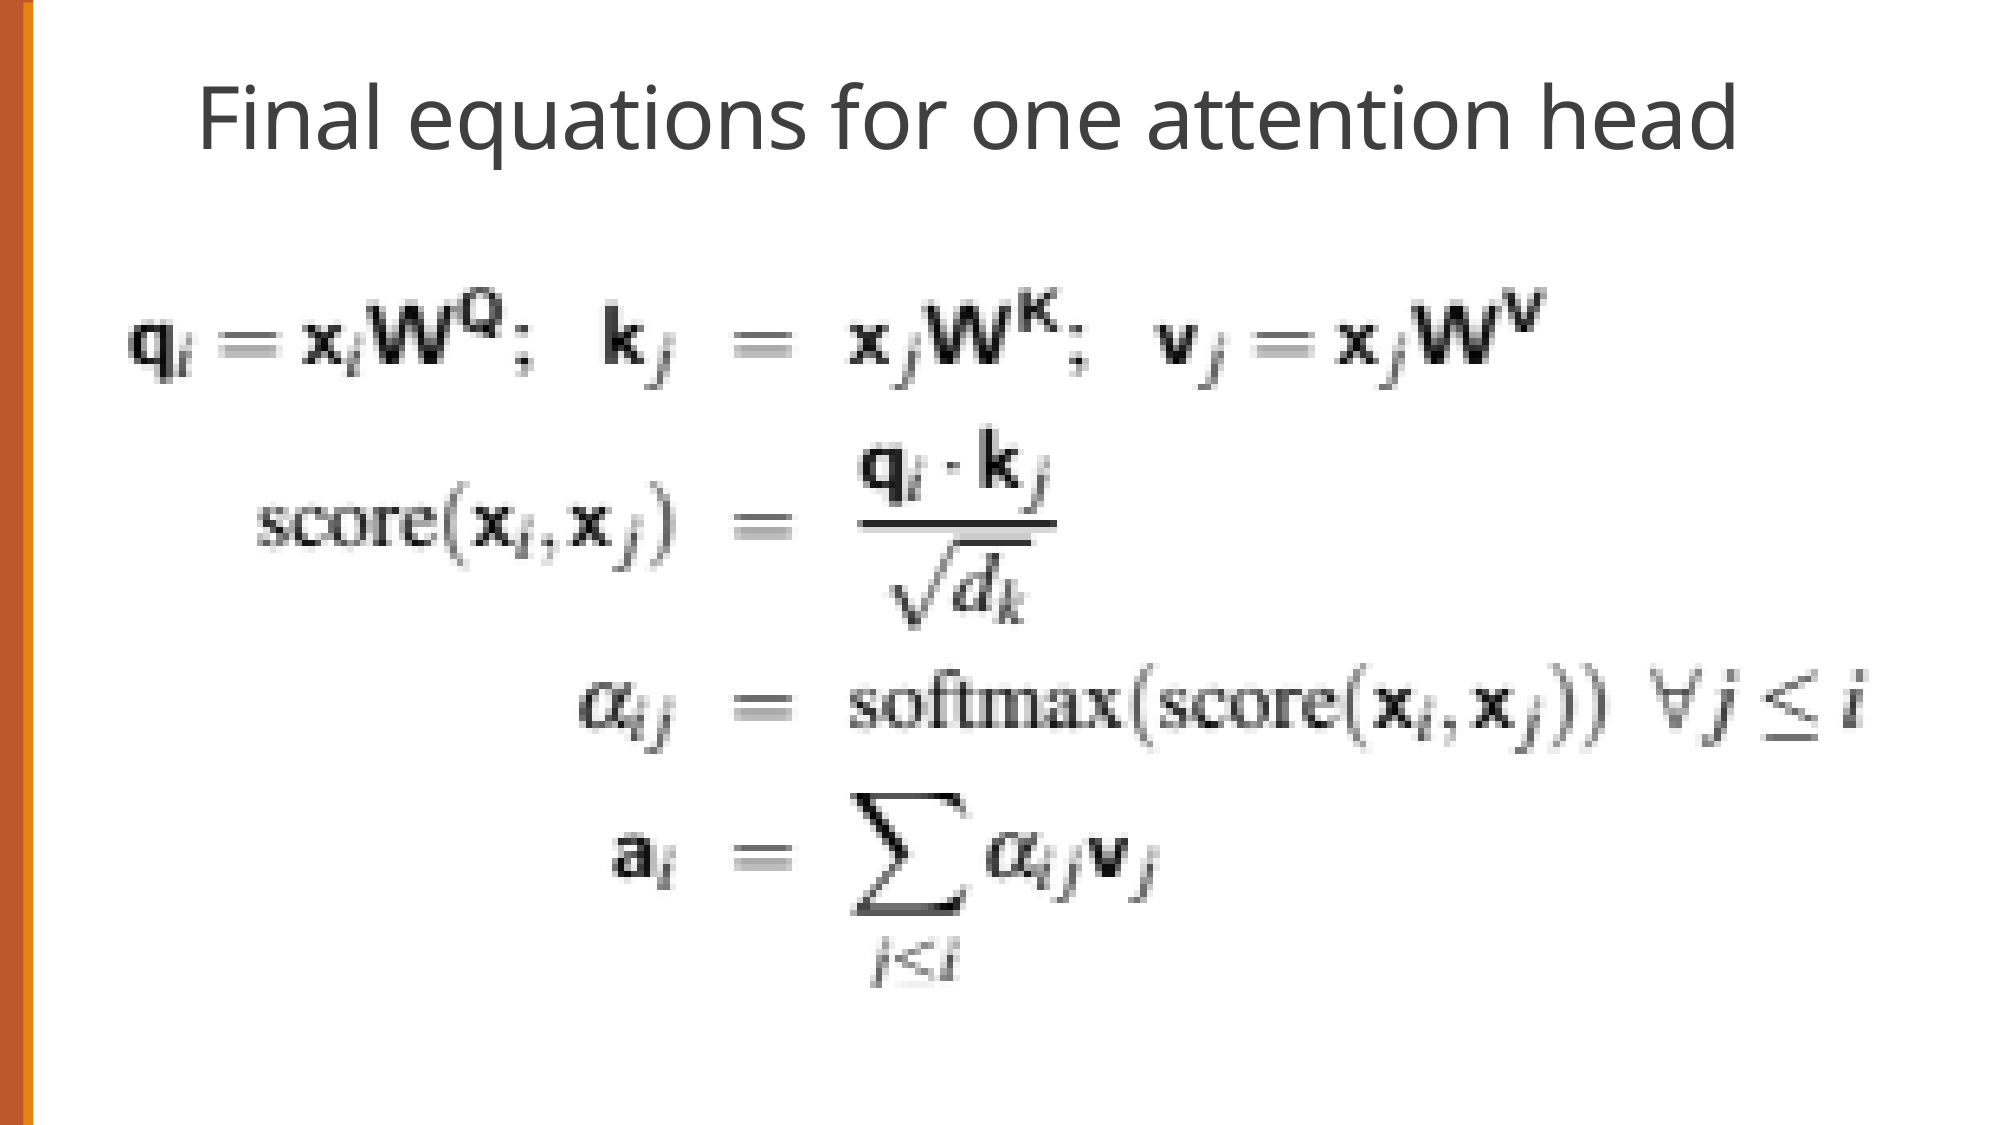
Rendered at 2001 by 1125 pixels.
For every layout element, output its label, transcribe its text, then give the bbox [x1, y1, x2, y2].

picture [96, 286, 1891, 988]
title Final equations for one attention head [180, 26, 1830, 175]
